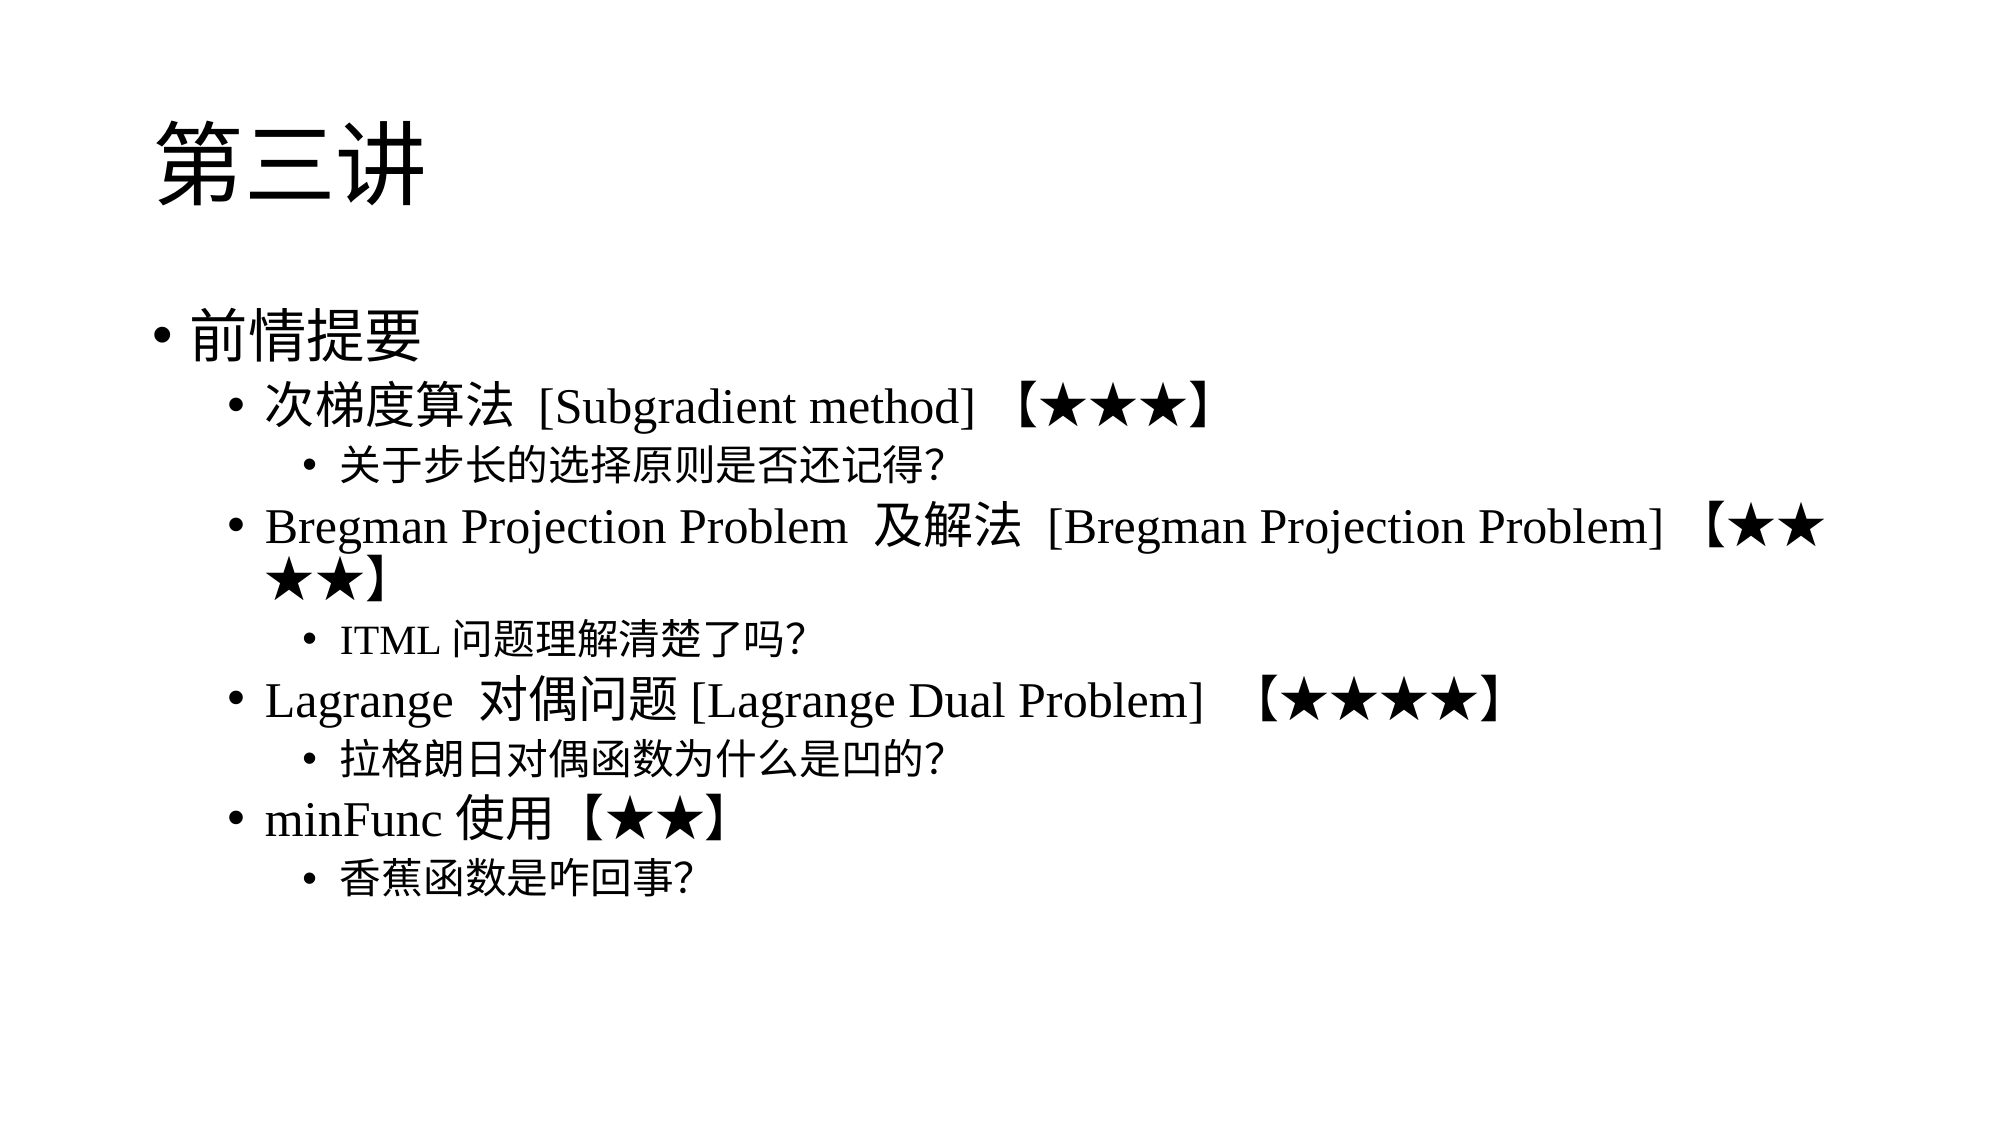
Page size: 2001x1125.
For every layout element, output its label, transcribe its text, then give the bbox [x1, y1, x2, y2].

title 第三讲 [137, 59, 1863, 278]
list 前情提要 次梯度算法 [Subgradient method]【★★★】 关于步长的选择原则是否还记得？ Bregman Projection Problem 及解法 [Bregman Projection Problem]【★★★★】 ITML问题理解清楚了吗？ Lagrange 对偶问题[Lagrange Dual Problem] 【★★★★】 拉格朗日对偶函数为什么是凹的？ minFunc使用【★★】 香蕉函数是咋回事？ [137, 299, 1863, 1014]
